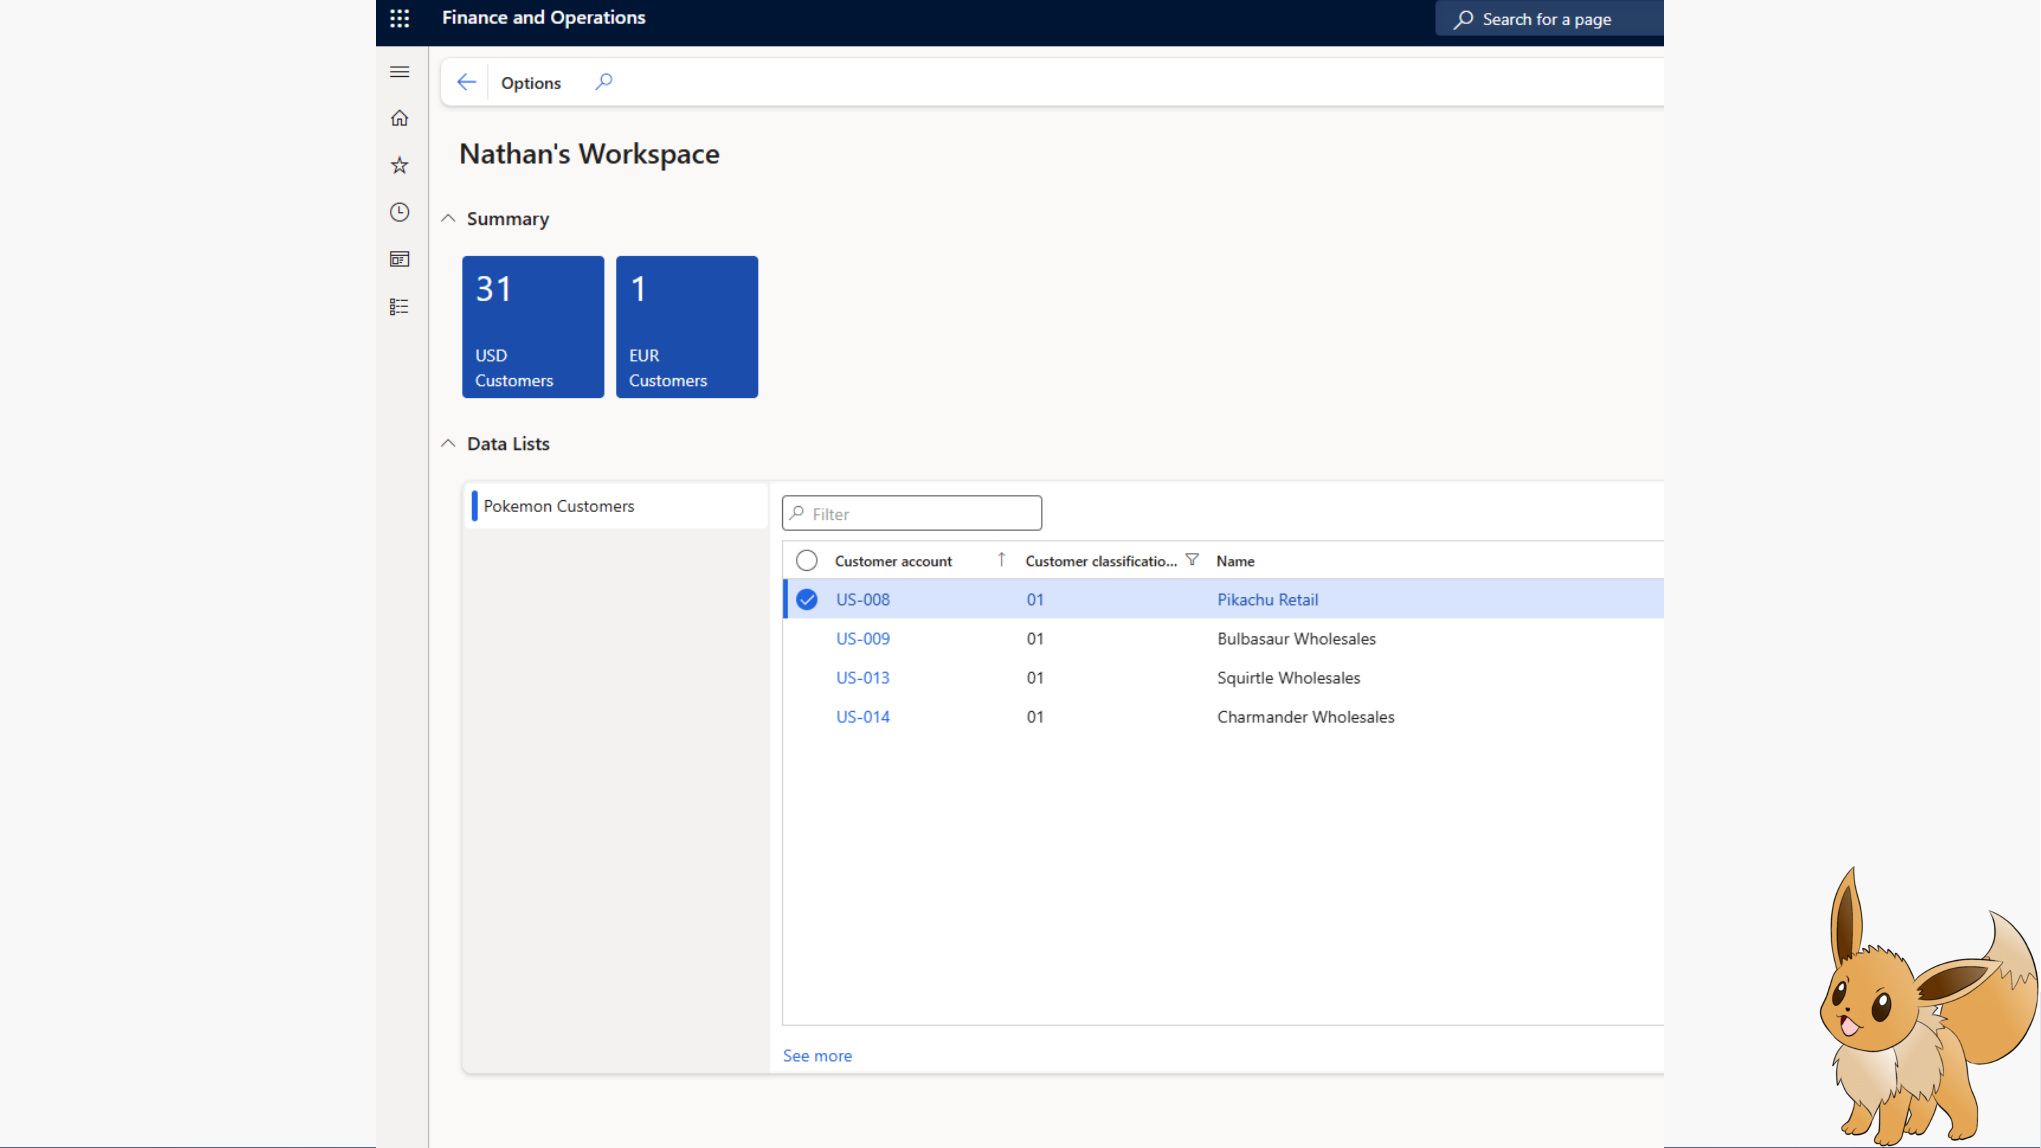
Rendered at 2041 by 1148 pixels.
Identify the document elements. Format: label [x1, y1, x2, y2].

picture [1819, 865, 2041, 1148]
picture [376, 0, 1664, 1148]
